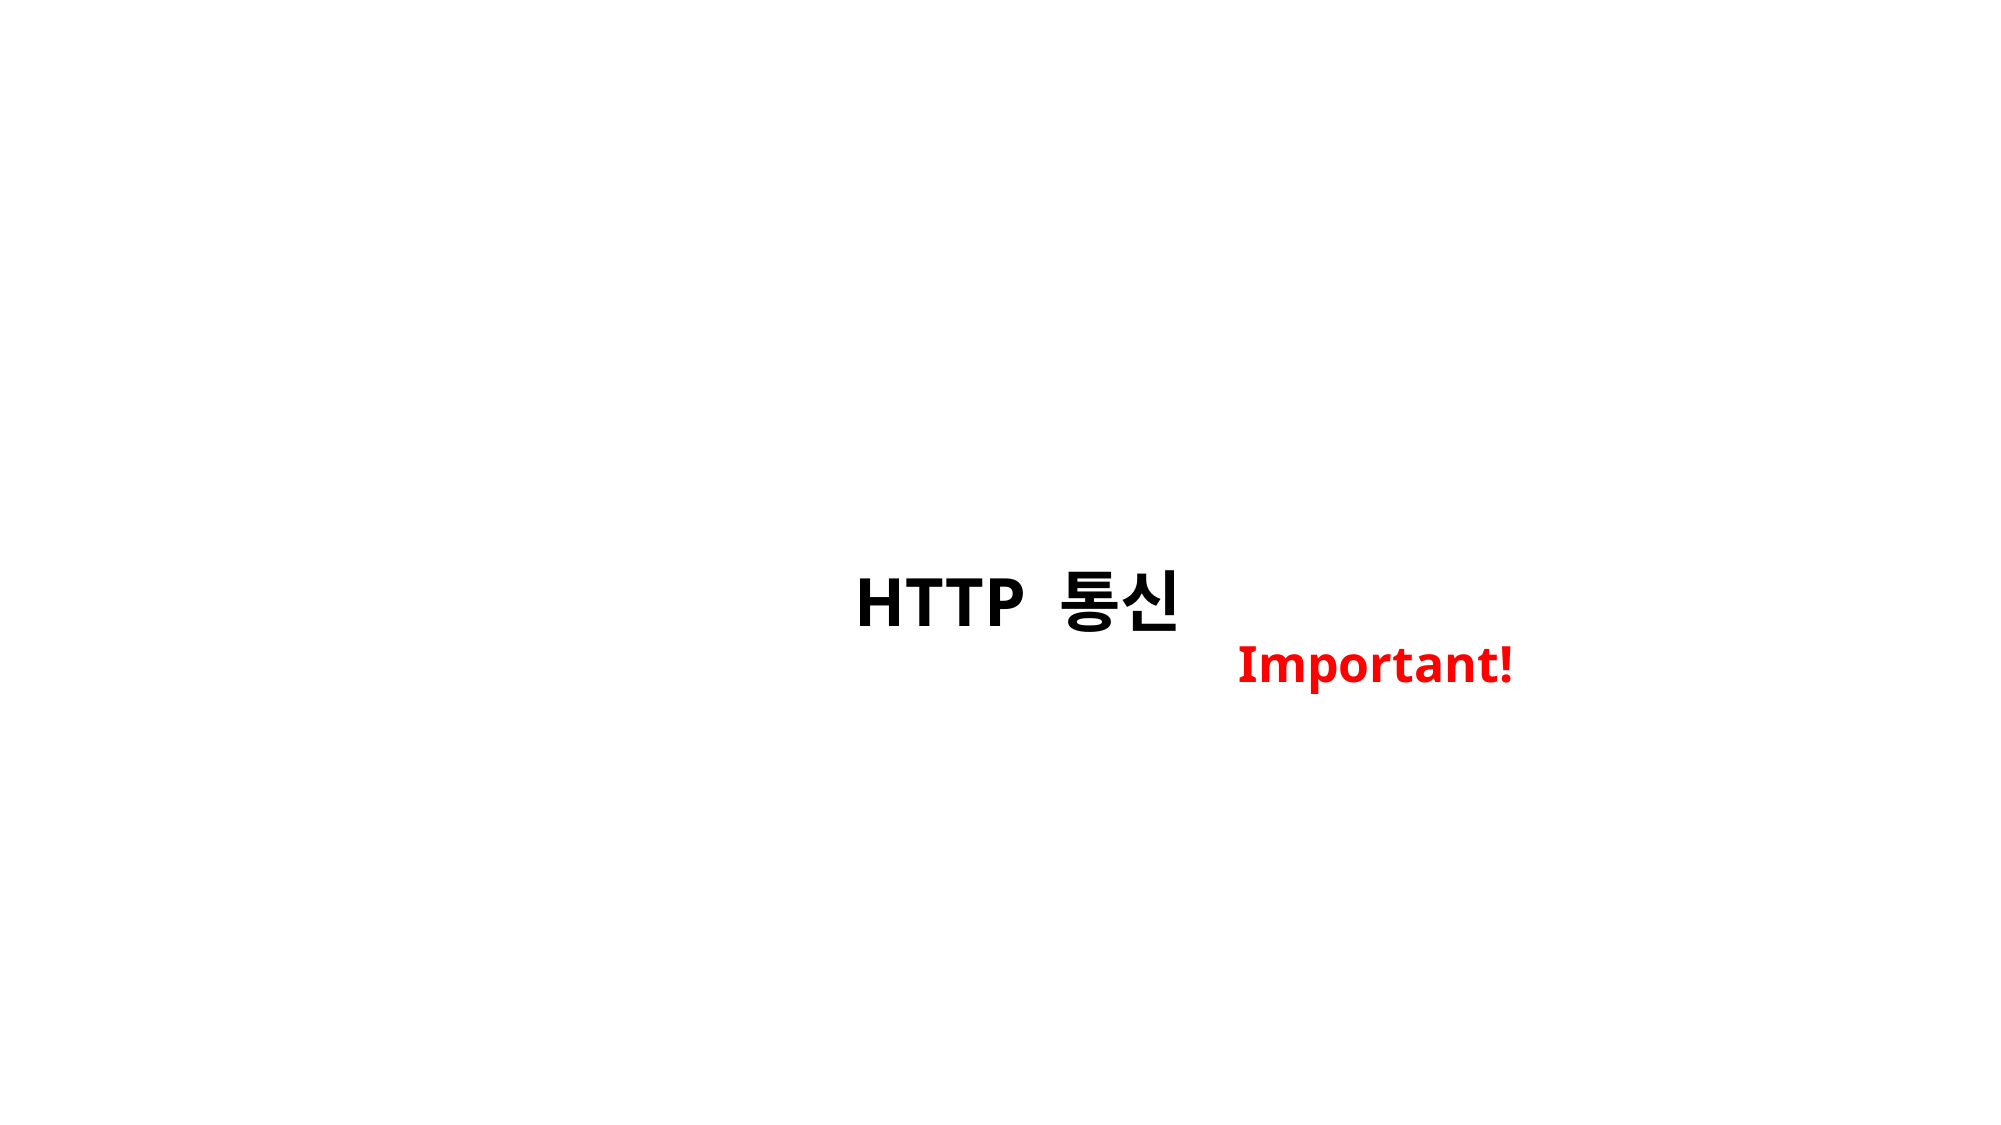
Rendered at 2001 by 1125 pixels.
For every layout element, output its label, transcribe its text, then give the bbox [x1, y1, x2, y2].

text_box Important! [611, 624, 2000, 700]
text_box HTTP 통신 [106, 551, 1932, 647]
